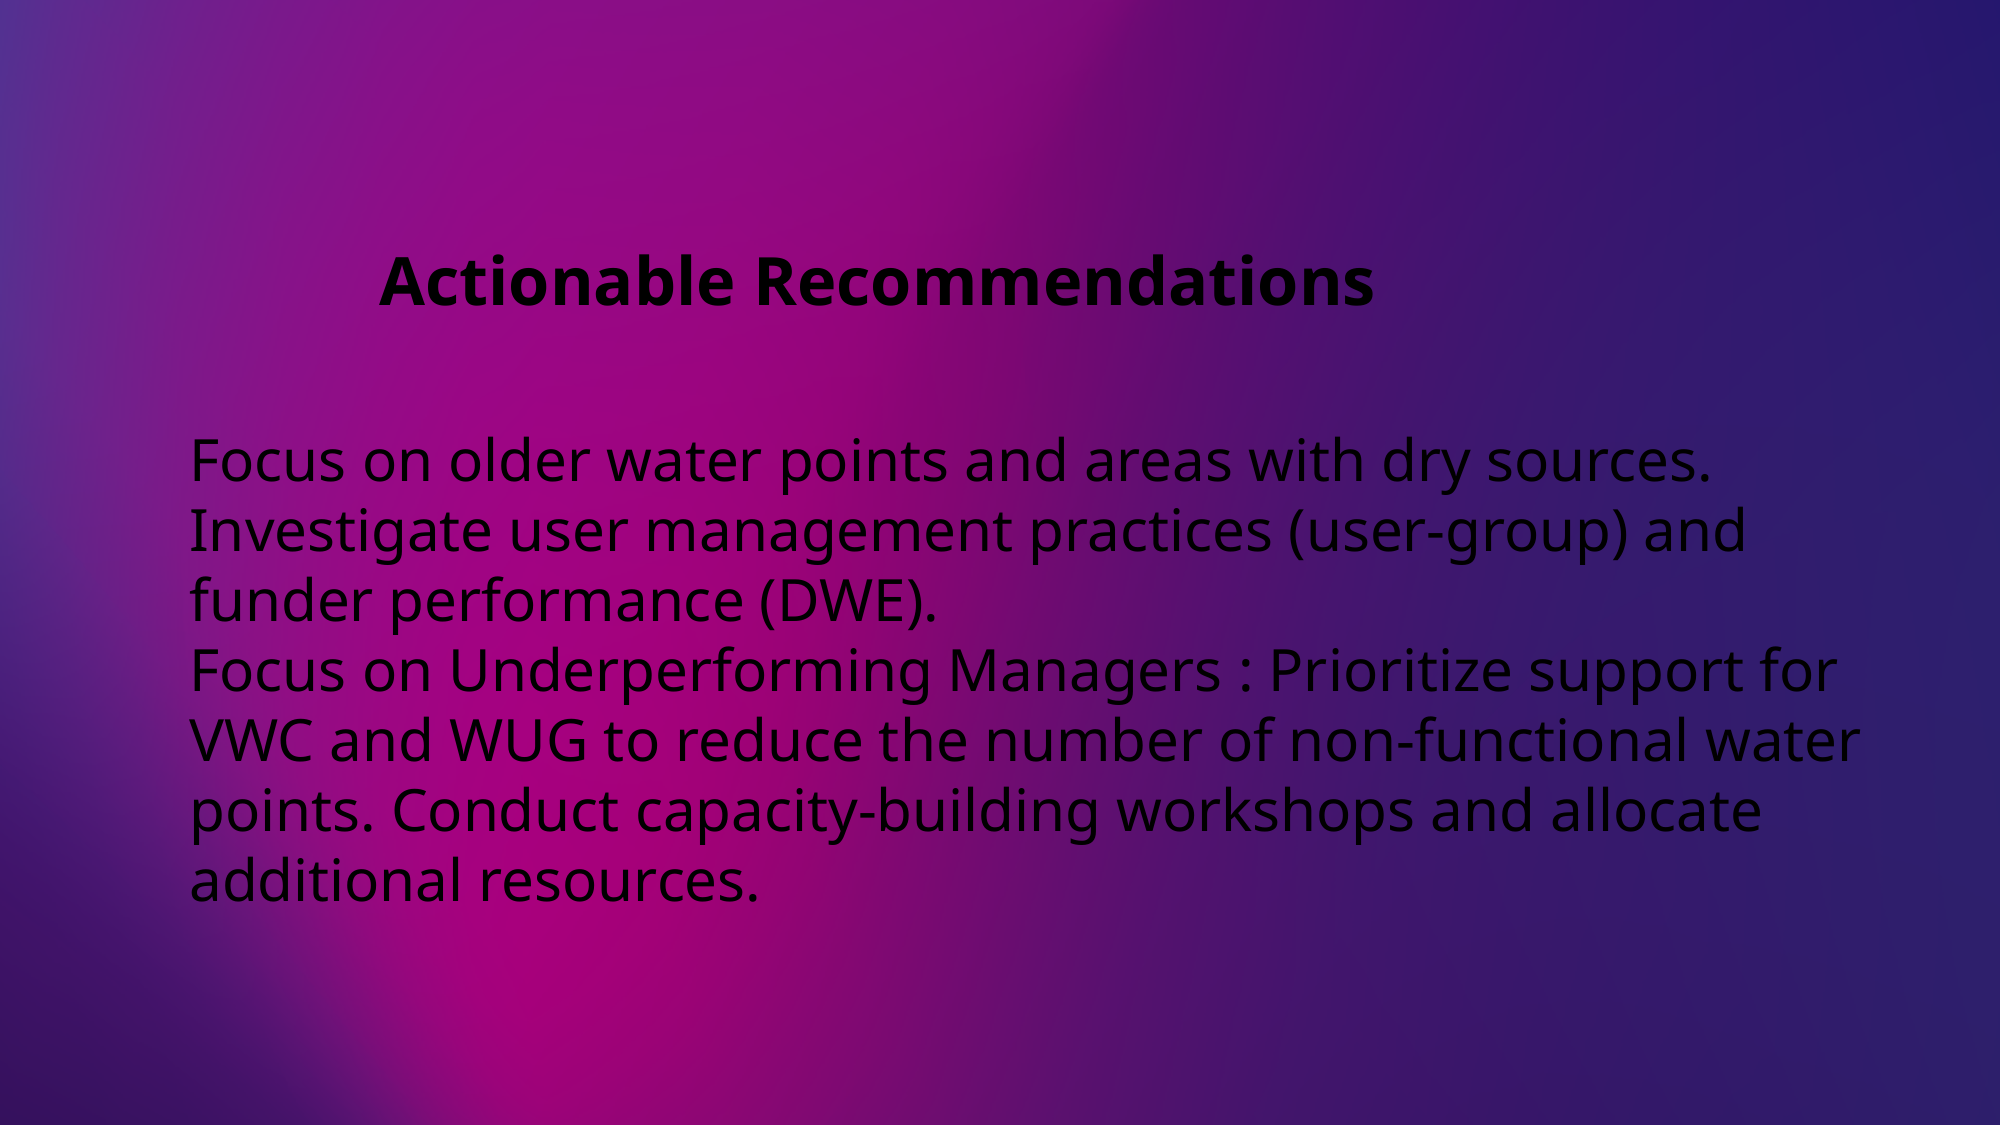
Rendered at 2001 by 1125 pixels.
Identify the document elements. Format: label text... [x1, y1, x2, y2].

text_box Focus on older water points and areas with dry sources. Investigate user management practices (user-group) and funder performance (DWE). Focus on Underperforming Managers : Prioritize support for VWC and WUG to reduce the number of non-functional water points. Conduct capacity-building workshops and allocate additional resources. [174, 415, 1893, 991]
text_box Actionable Recommendations [326, 231, 1430, 327]
picture [0, 0, 2000, 1125]
